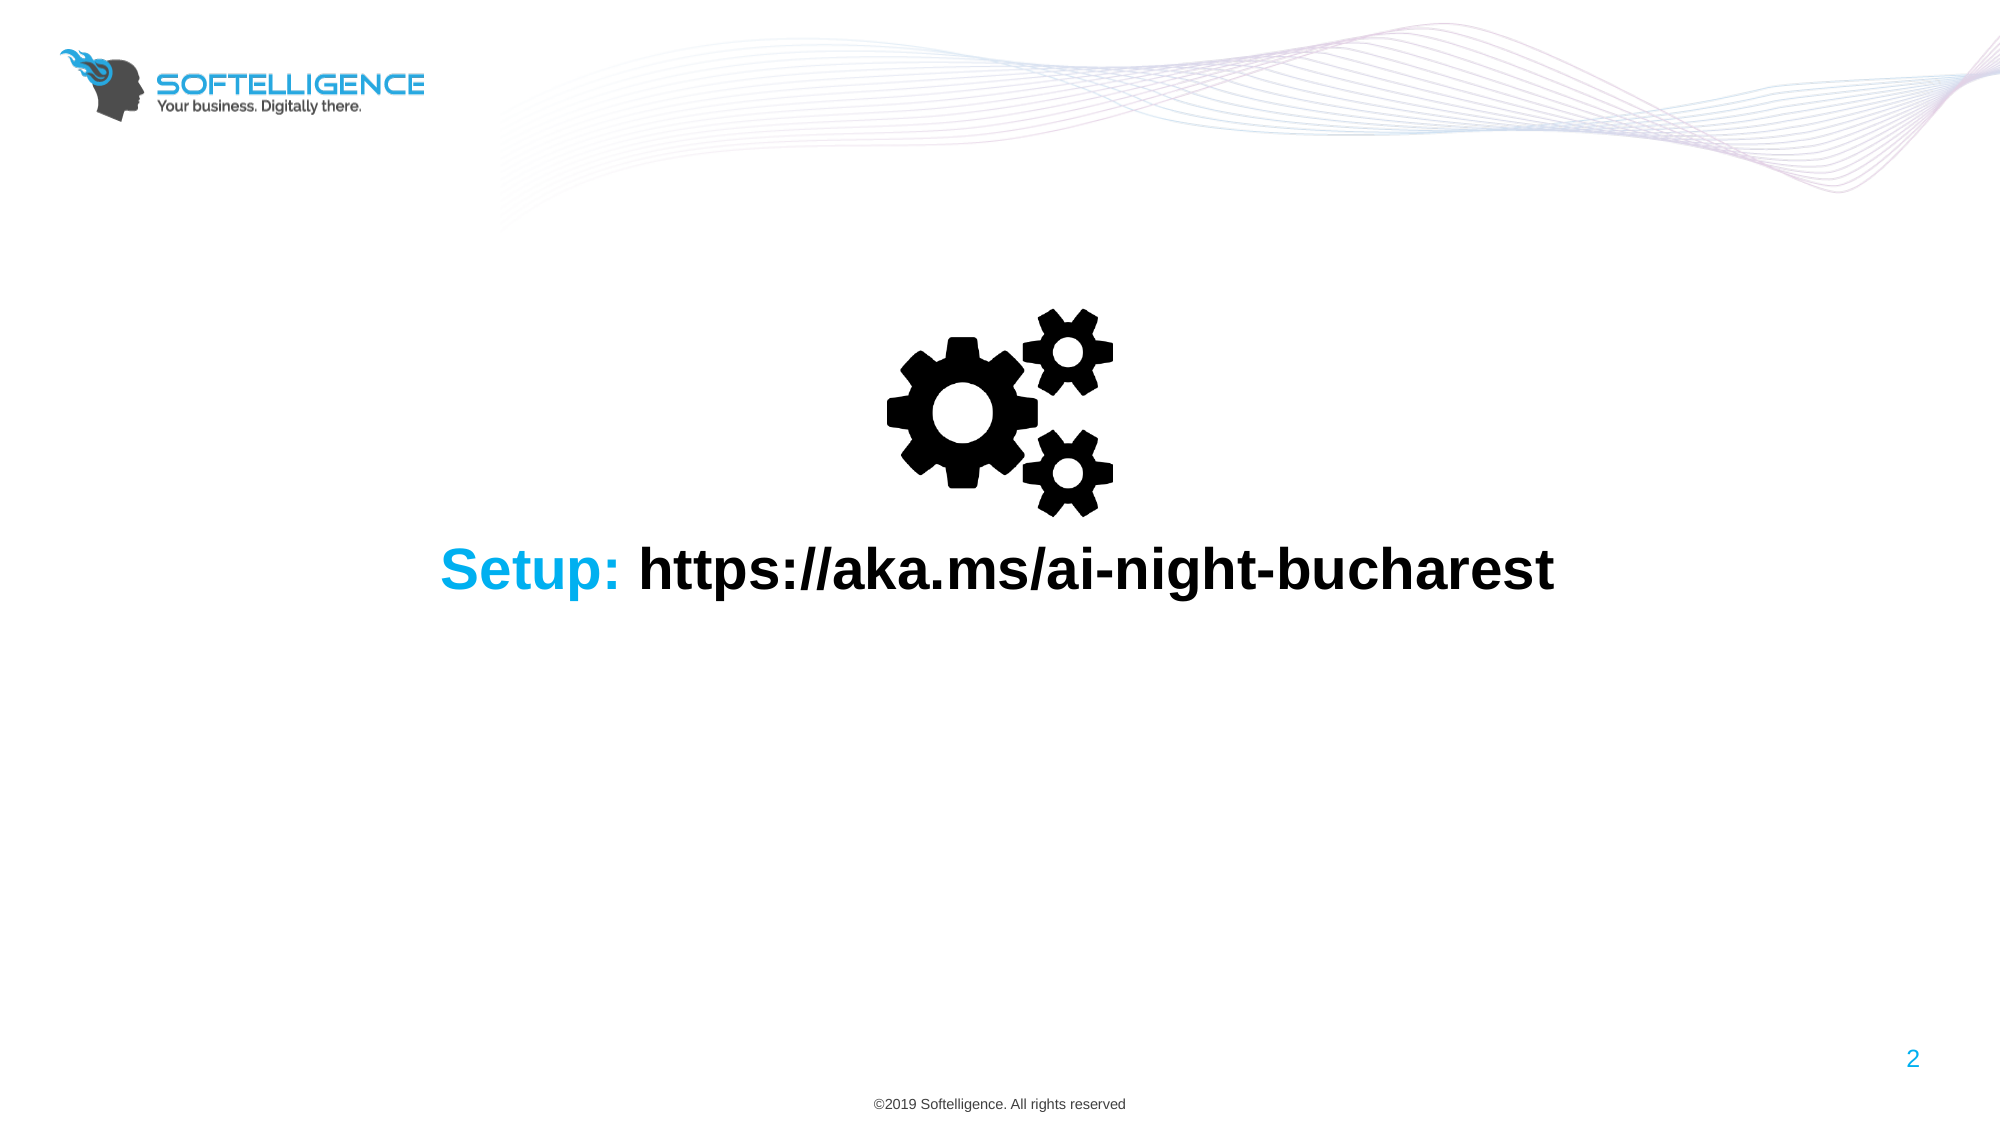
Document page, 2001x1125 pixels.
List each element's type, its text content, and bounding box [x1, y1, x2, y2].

footer ©2019 Softelligence. All rights reserved [0, 1087, 2000, 1125]
picture [887, 299, 1113, 526]
slide_number 2 [1485, 1027, 1936, 1087]
text_box Setup: https://aka.ms/ai-night-bucharest [426, 523, 1574, 602]
picture [59, 1, 2000, 238]
